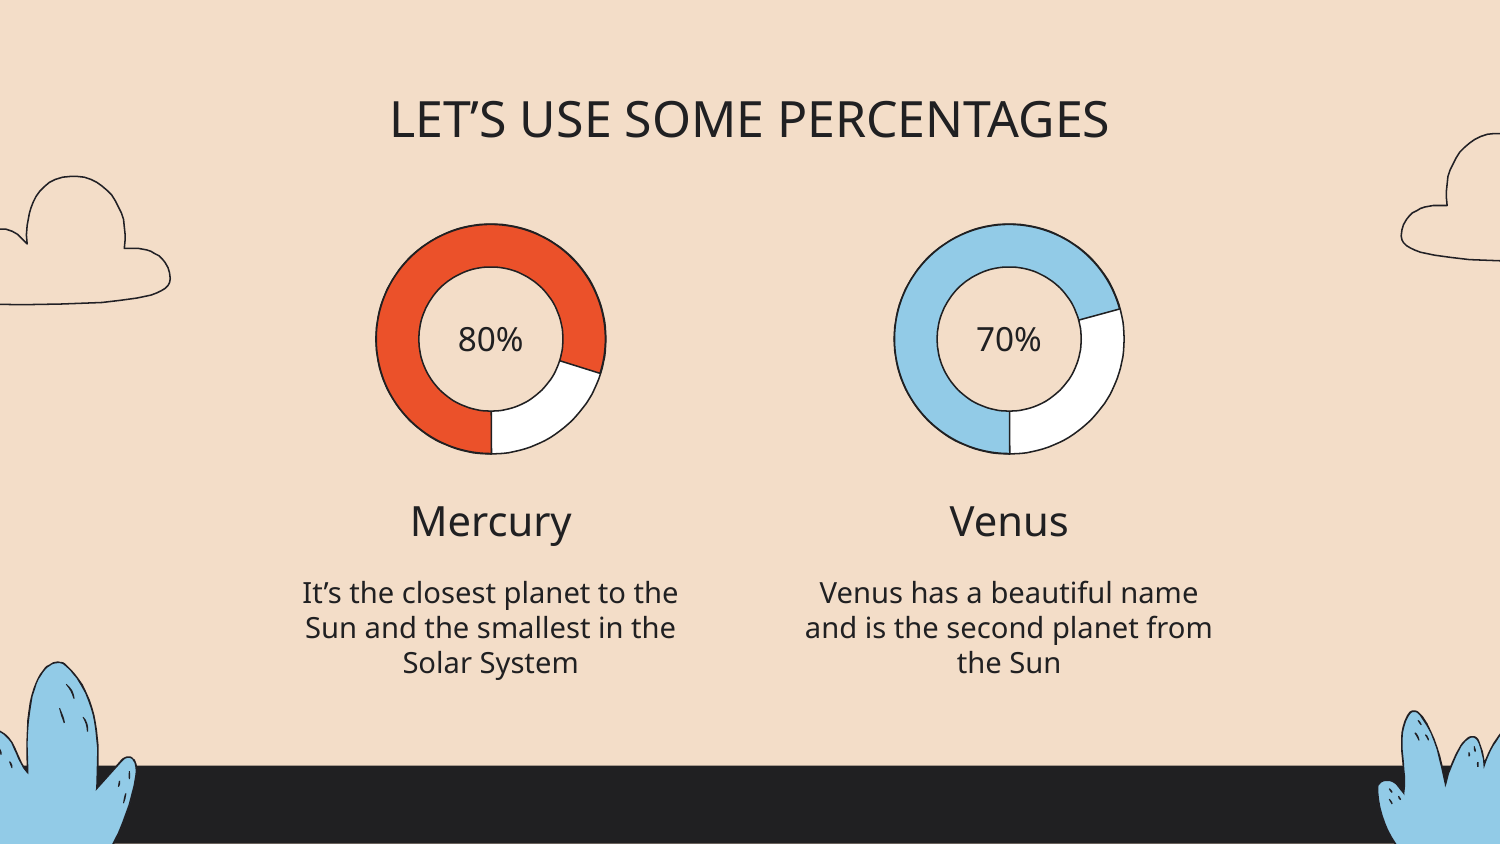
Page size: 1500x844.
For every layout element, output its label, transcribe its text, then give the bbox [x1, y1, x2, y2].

text_box [894, 224, 1120, 454]
text_box 80% [417, 266, 564, 411]
text_box [1008, 308, 1125, 455]
title LET’S USE SOME PERCENTAGES [118, 72, 1382, 167]
text_box Venus has a beautiful name and is the second planet from the Sun [787, 555, 1231, 698]
text_box [376, 224, 606, 454]
text_box Mercury [269, 476, 713, 555]
text_box [490, 363, 601, 455]
text_box It’s the closest planet to the Sun and the smallest in the Solar System [269, 555, 713, 698]
text_box Venus [787, 476, 1231, 555]
text_box 70% [936, 266, 1082, 411]
